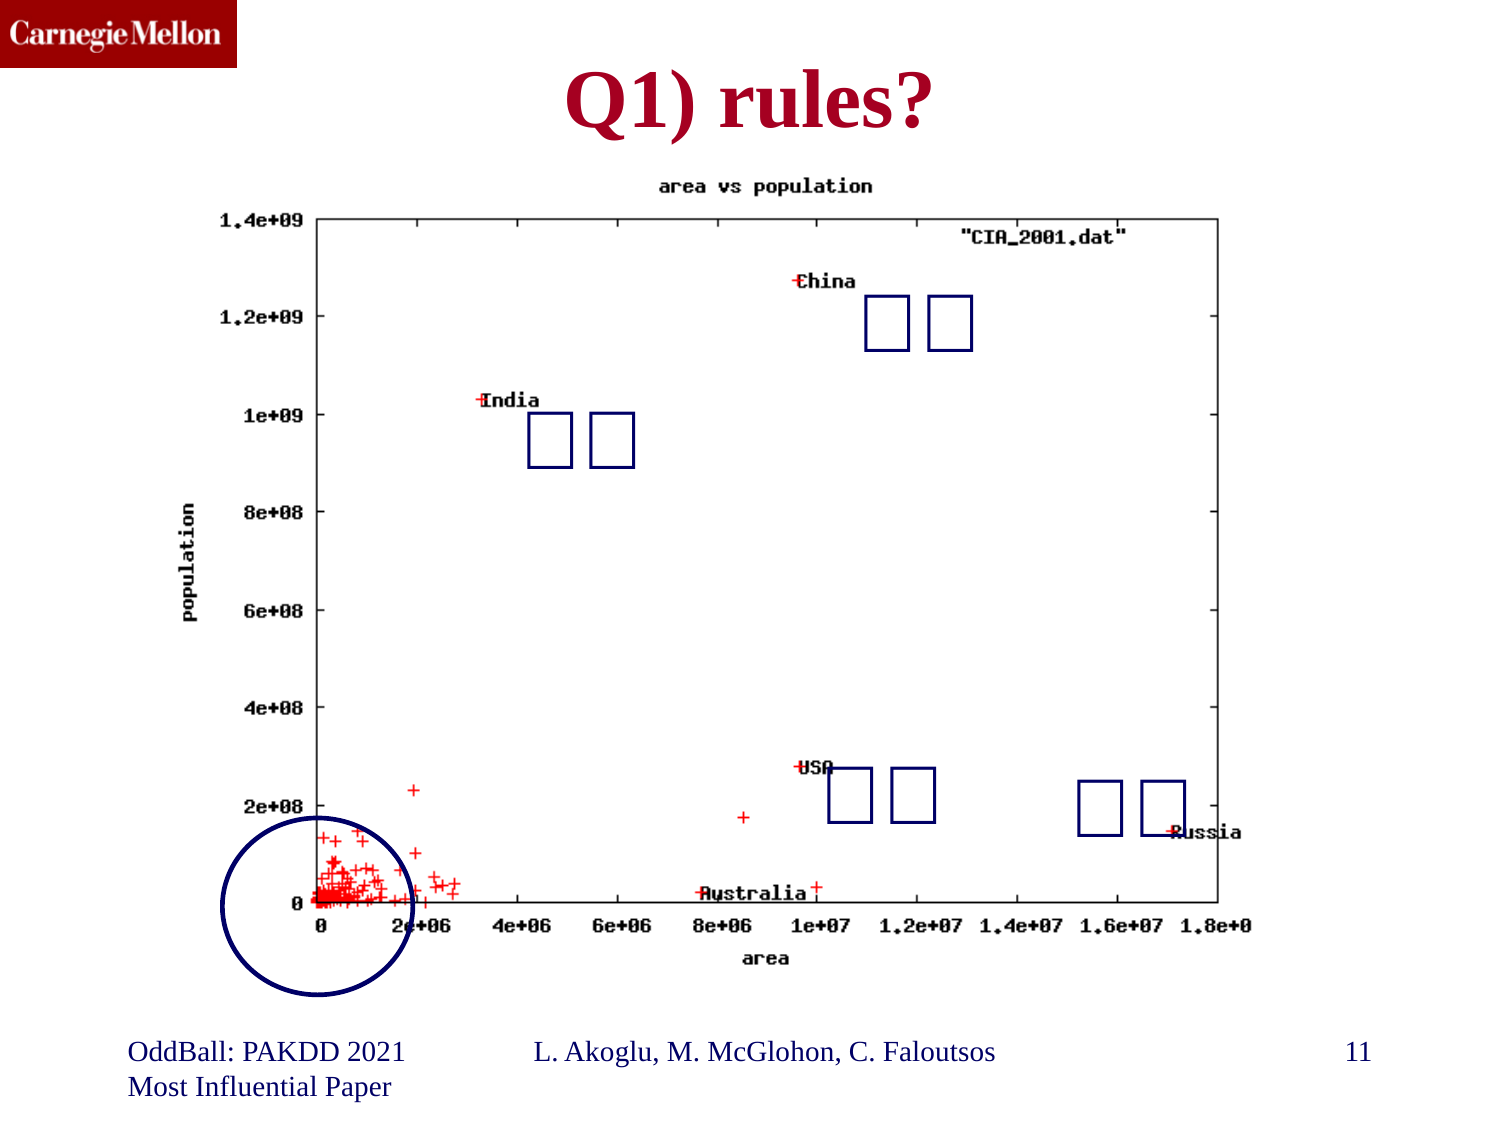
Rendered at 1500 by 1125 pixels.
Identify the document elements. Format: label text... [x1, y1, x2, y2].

picture [0, 0, 112, 68]
slide_number 11 [1074, 1024, 1388, 1101]
title Q1) rules? [112, 0, 1388, 188]
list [165, 154, 1253, 971]
footer L. Akoglu, M. McGlohon, C. Faloutsos [512, 1024, 1018, 1101]
slide_number OddBall: PAKDD 2021 Most Influential Paper [112, 1024, 426, 1101]
text_box [263, 979, 372, 995]
